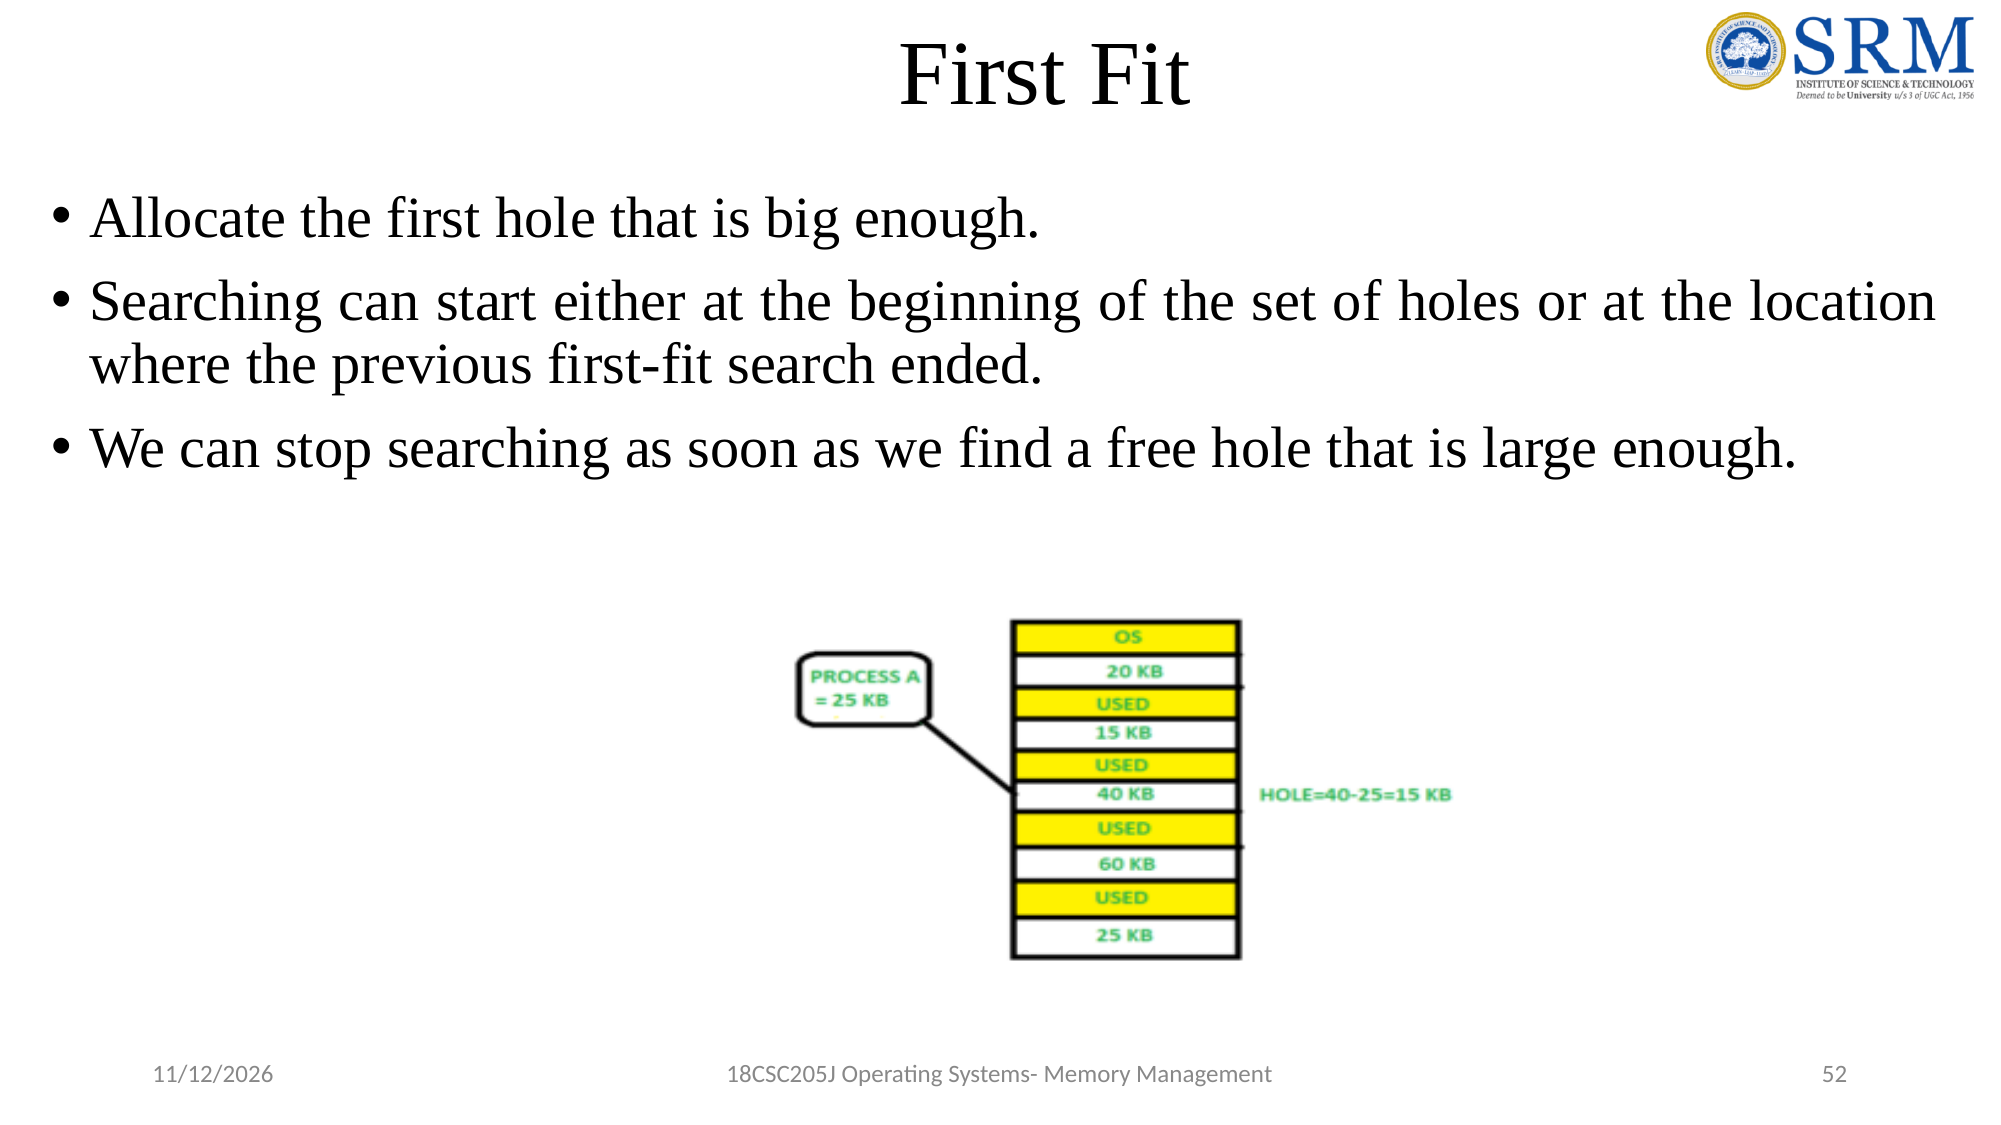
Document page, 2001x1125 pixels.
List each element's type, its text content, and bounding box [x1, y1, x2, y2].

slide_number 52 [1412, 1042, 1863, 1103]
list Allocate the first hole that is big enough. Searching can start either at the beginning of the set of holes or at the location where the previous first-fit search ended. We can stop searching as soon as we find a free hole that is large enough. [36, 179, 1954, 999]
footer 18CSC205J Operating Systems- Memory Management [662, 1042, 1338, 1103]
title First Fit [189, 27, 1900, 122]
picture [766, 562, 1501, 1002]
picture [1706, 12, 1974, 100]
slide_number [137, 1042, 588, 1103]
